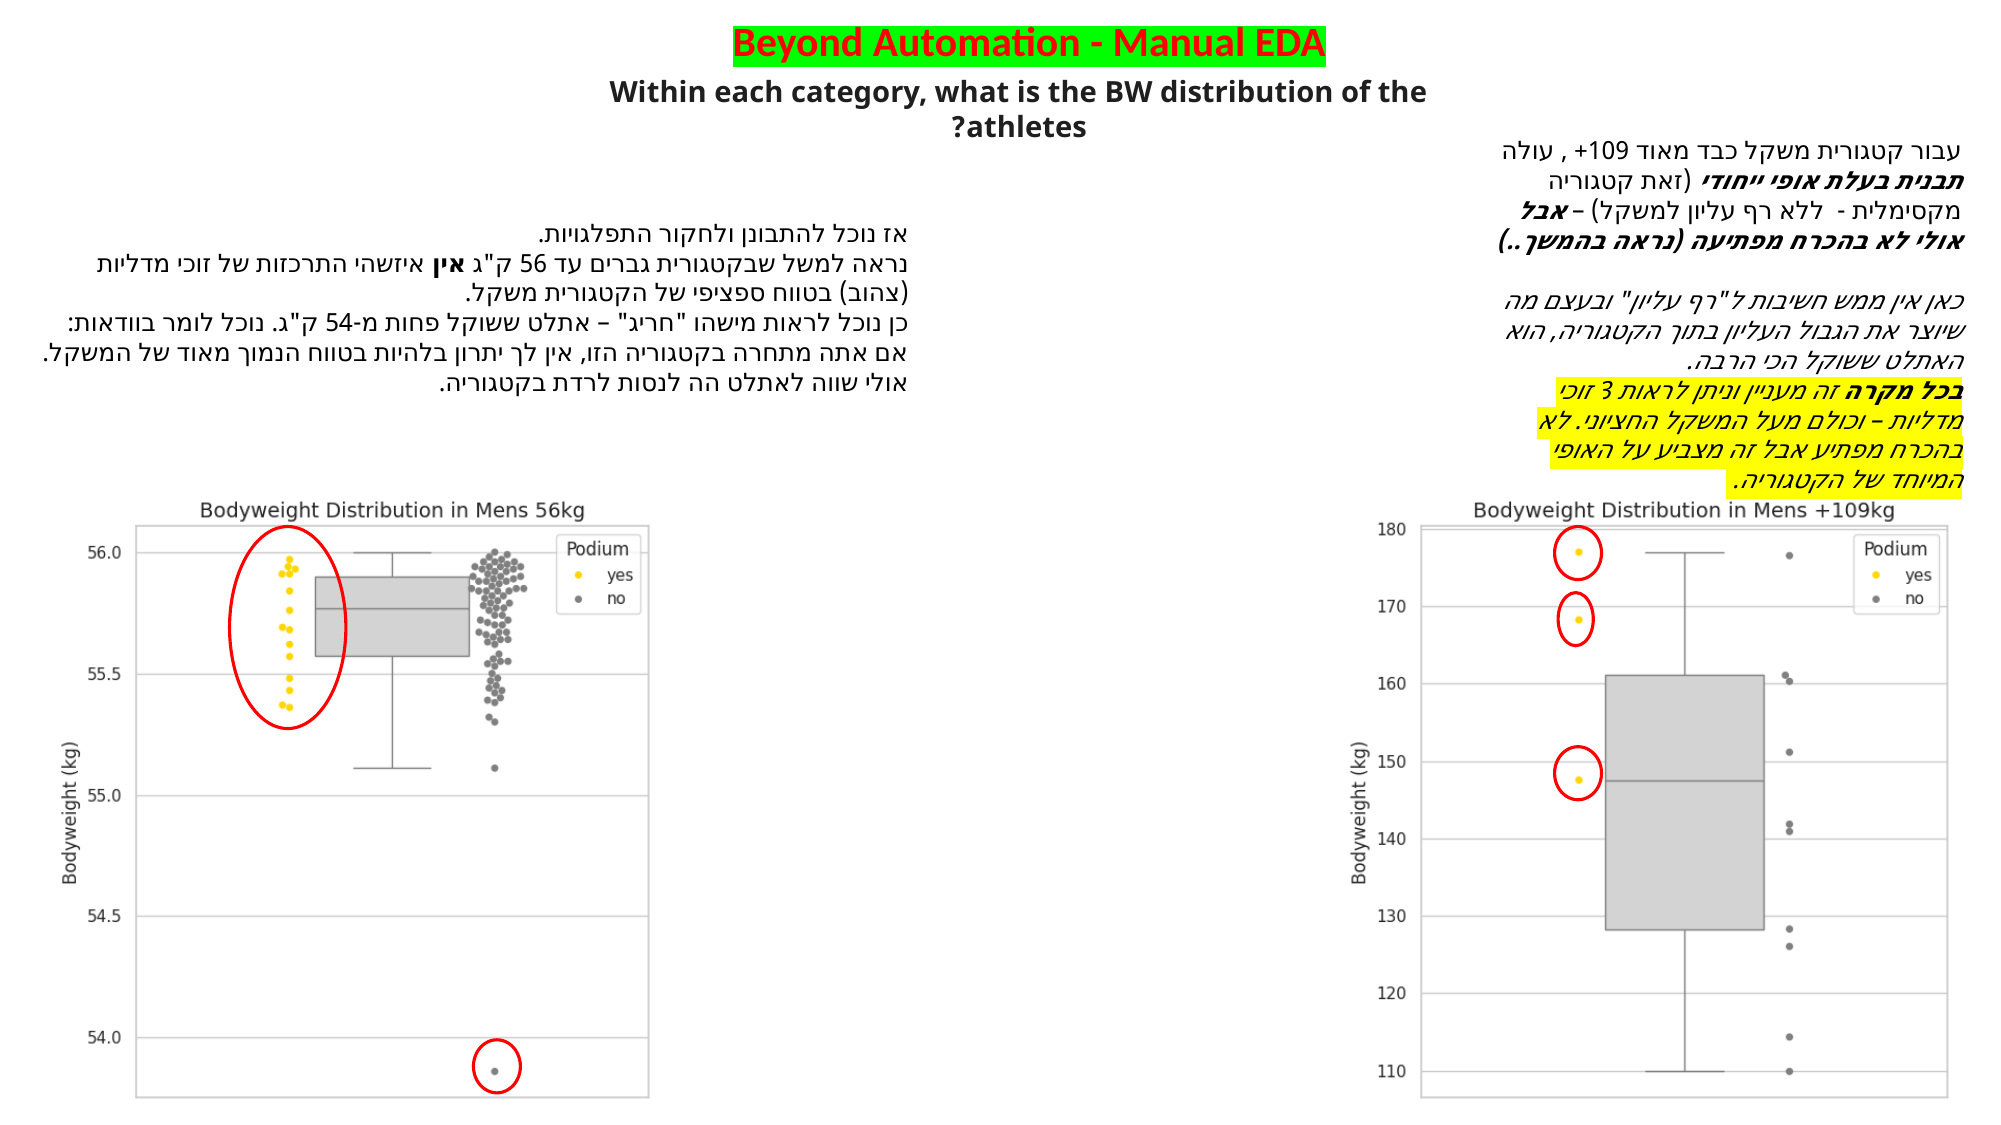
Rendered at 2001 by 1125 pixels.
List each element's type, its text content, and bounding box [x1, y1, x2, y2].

text_box Within each category, what is the BW distribution of the athletes? [545, 65, 1492, 186]
picture [1341, 491, 1958, 1108]
text_box Beyond Automation - Manual EDA [376, 7, 1683, 123]
text_box אז נוכל להתבונן ולחקור התפלגויות. נראה למשל שבקטגורית גברים עד 56 ק"ג אין איזשהי התרכזות של זוכי מדליות (צהוב) בטווח ספציפי של הקטגורית משקל. כן נוכל לראות מישהו "חריג" – אתלט ששוקל פחות מ-54 ק"ג. נוכל לומר בוודאות: אם אתה מתחרה בקטגוריה הזו, אין לך יתרון בלהיות בטווח הנמוך מאוד של המשקל. אולי שווה לאתלט הה לנסות לרדת בקטגוריה. [22, 209, 924, 405]
text_box עבור קטגורית משקל כבד מאוד 109+ , עולה תבנית בעלת אופי ייחודי (זאת קטגוריה מקסימלית - ללא רף עליון למשקל) – אבל אולי לא בהכרח מפתיעה (נראה בהמשך..) כאן אין ממש חשיבות ל"רף עליון" ובעצם מה שיוצר את הגבול העליון בתוך הקטגוריה, הוא האתלט ששוקל הכי הרבה. בכל מקרה זה מעניין וניתן לראות 3 זוכי מדליות – וכולם מעל המשקל החציוני. לא בהכרח מפתיע אבל זה מצביע על האופי המיוחד של הקטגוריה. [1479, 127, 1977, 502]
picture [52, 491, 659, 1108]
